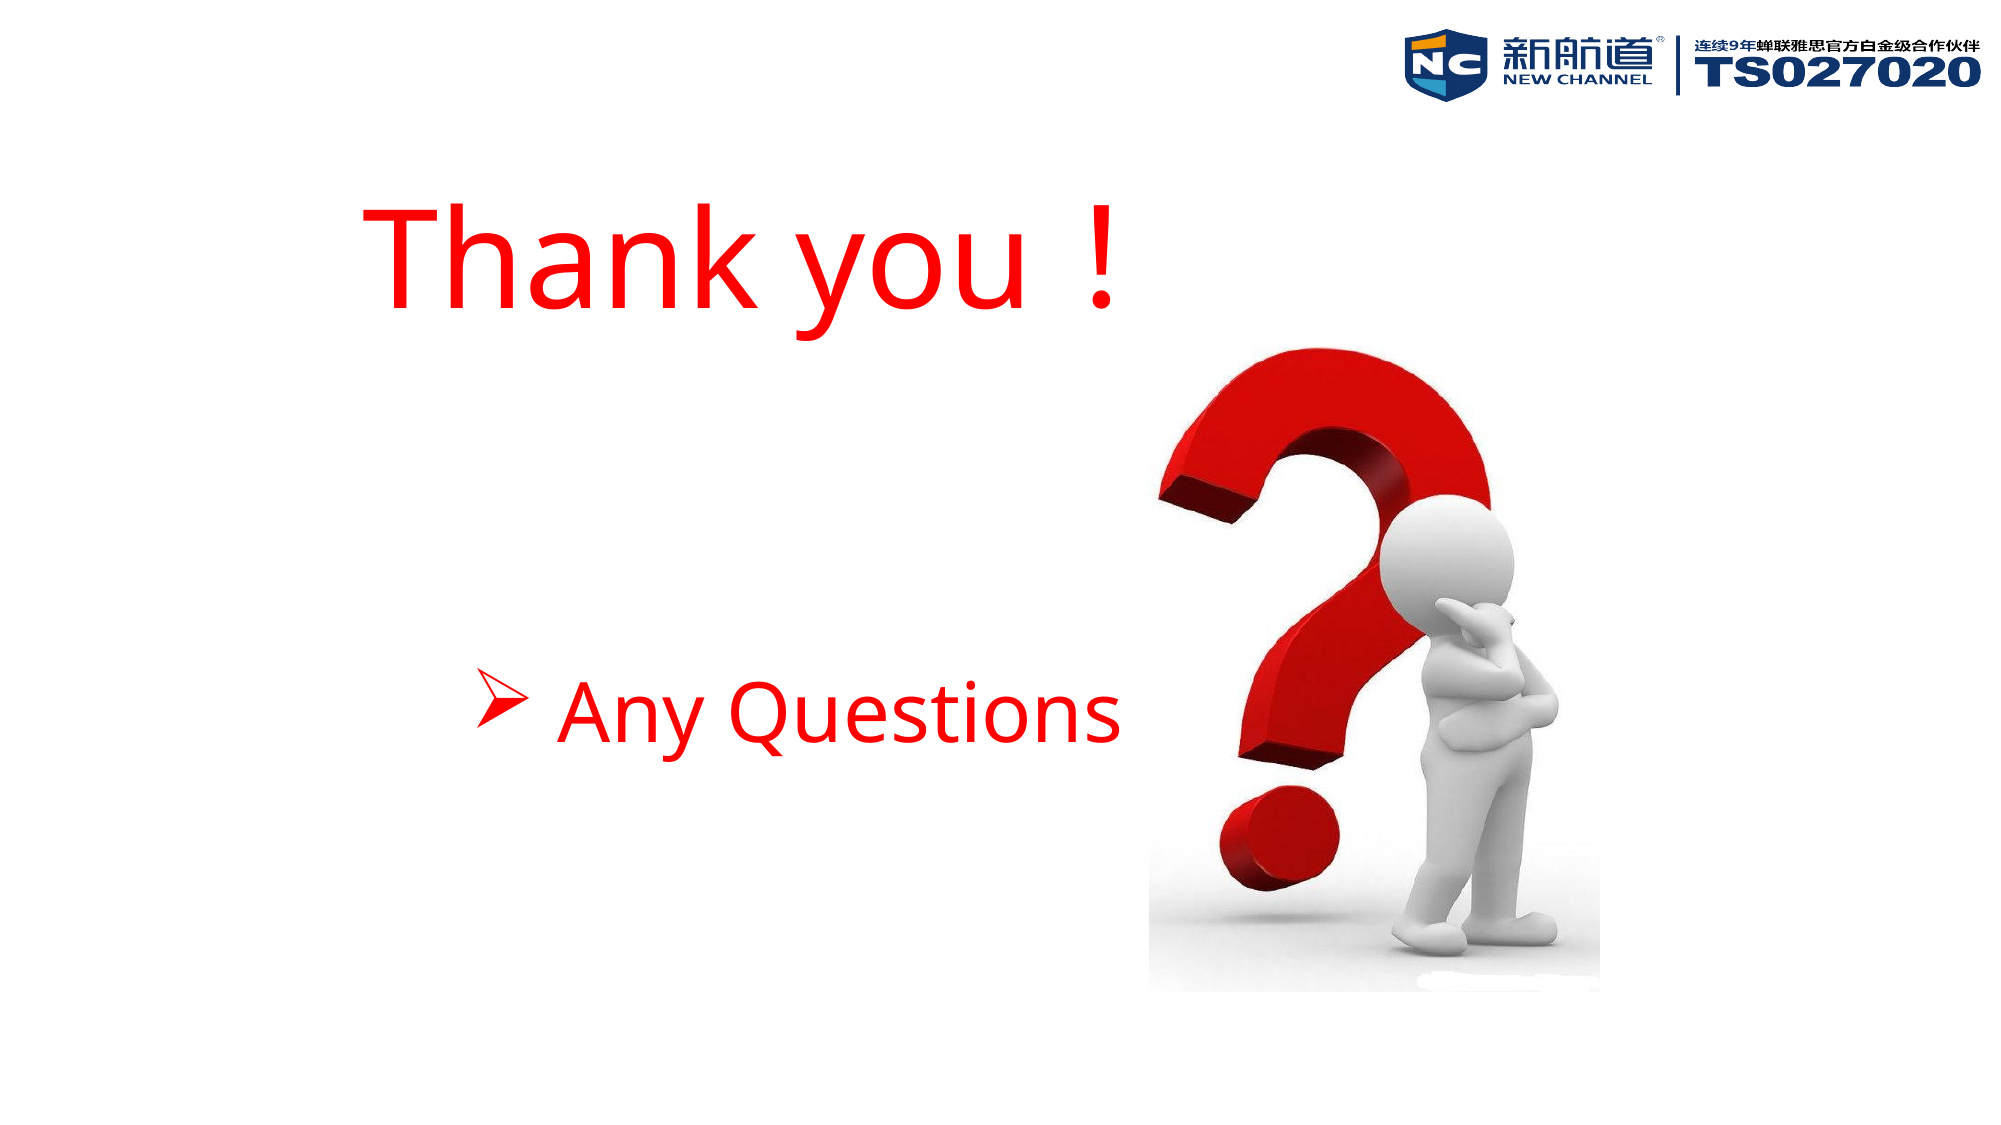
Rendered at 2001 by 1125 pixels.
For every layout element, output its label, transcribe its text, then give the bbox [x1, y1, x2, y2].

text_box Thank you！ [249, 159, 1318, 348]
picture [1149, 316, 1601, 992]
picture [1394, 14, 1986, 117]
text_box Any Questions [454, 438, 1523, 1081]
